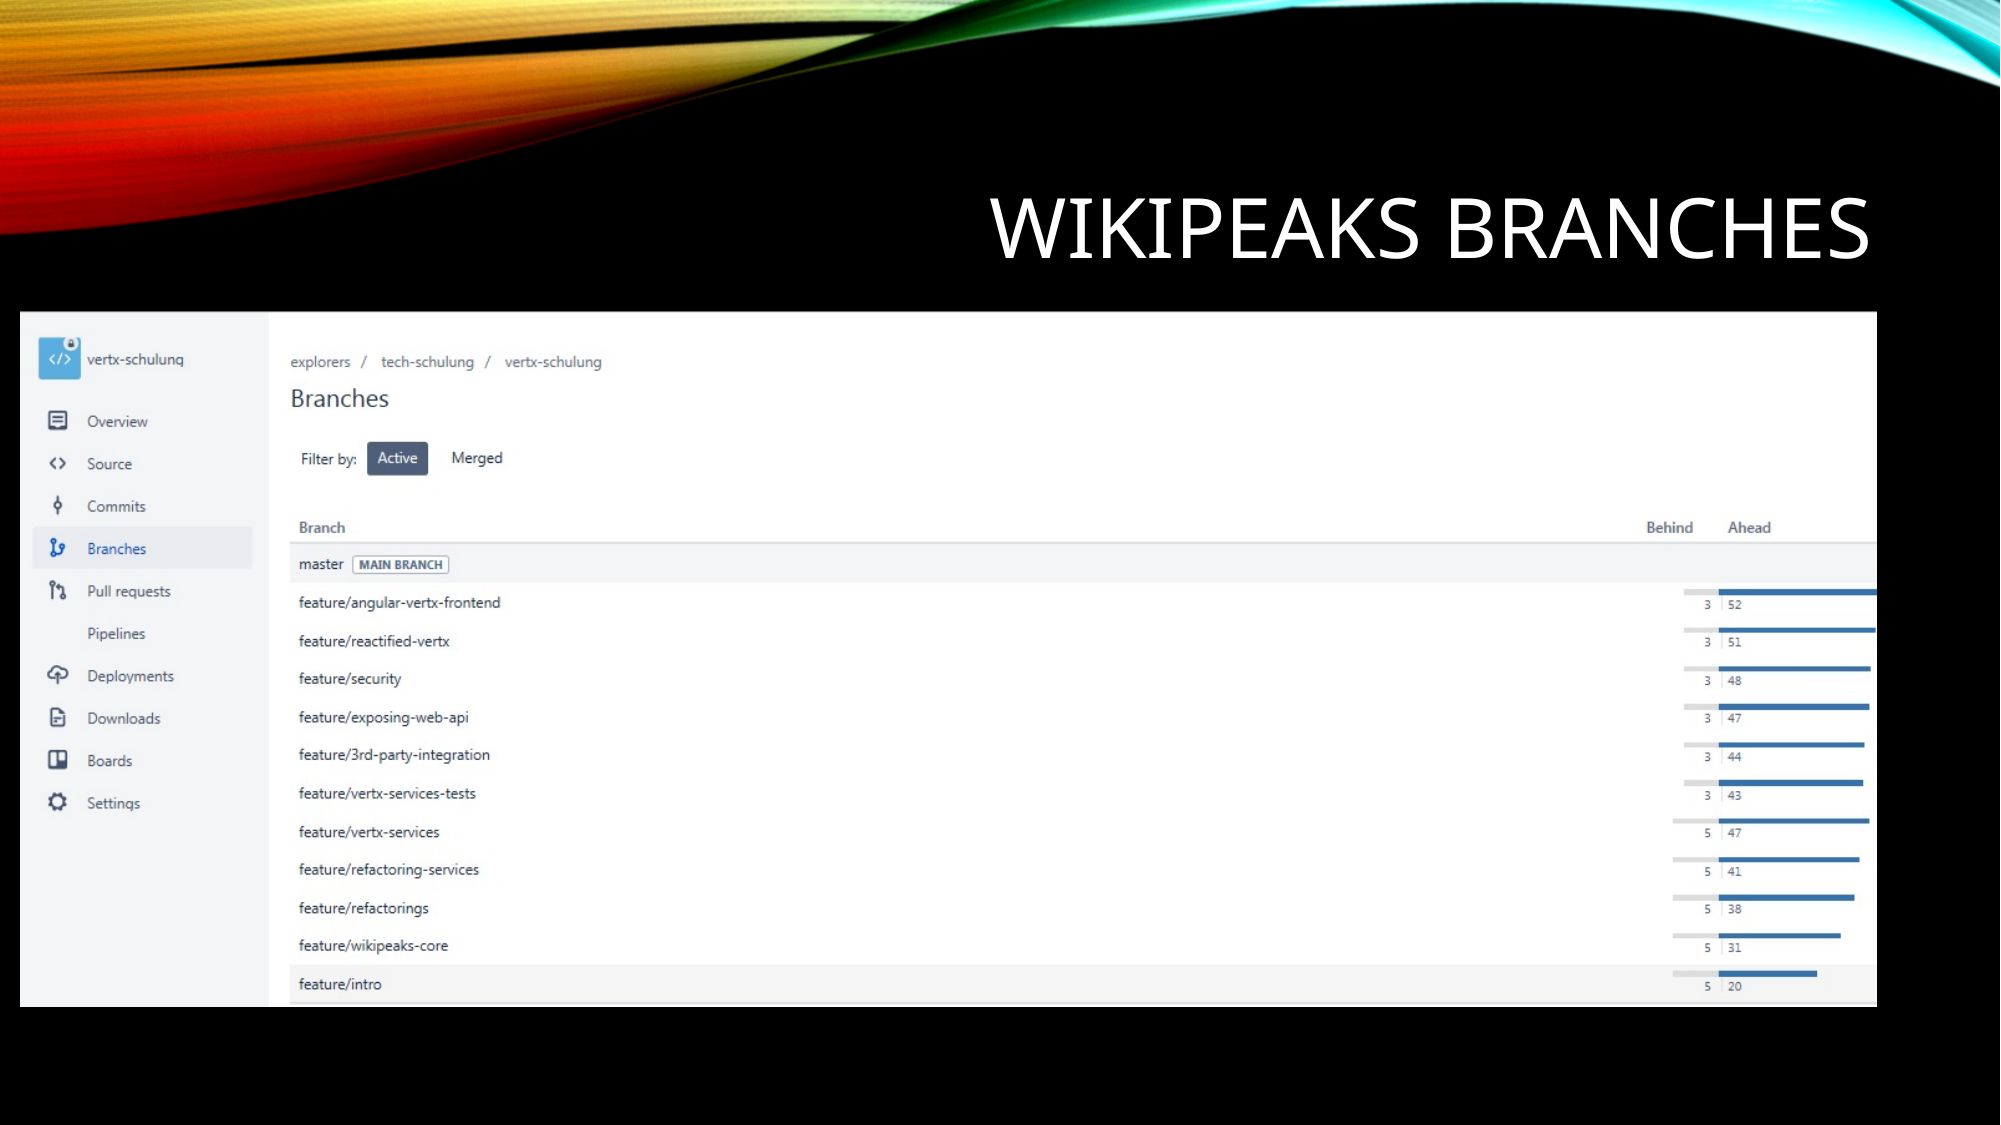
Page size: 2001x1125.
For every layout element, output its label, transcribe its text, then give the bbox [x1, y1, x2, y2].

title Wikipeaks branches [474, 125, 1888, 338]
picture [0, 0, 2000, 237]
picture [19, 311, 1878, 1007]
